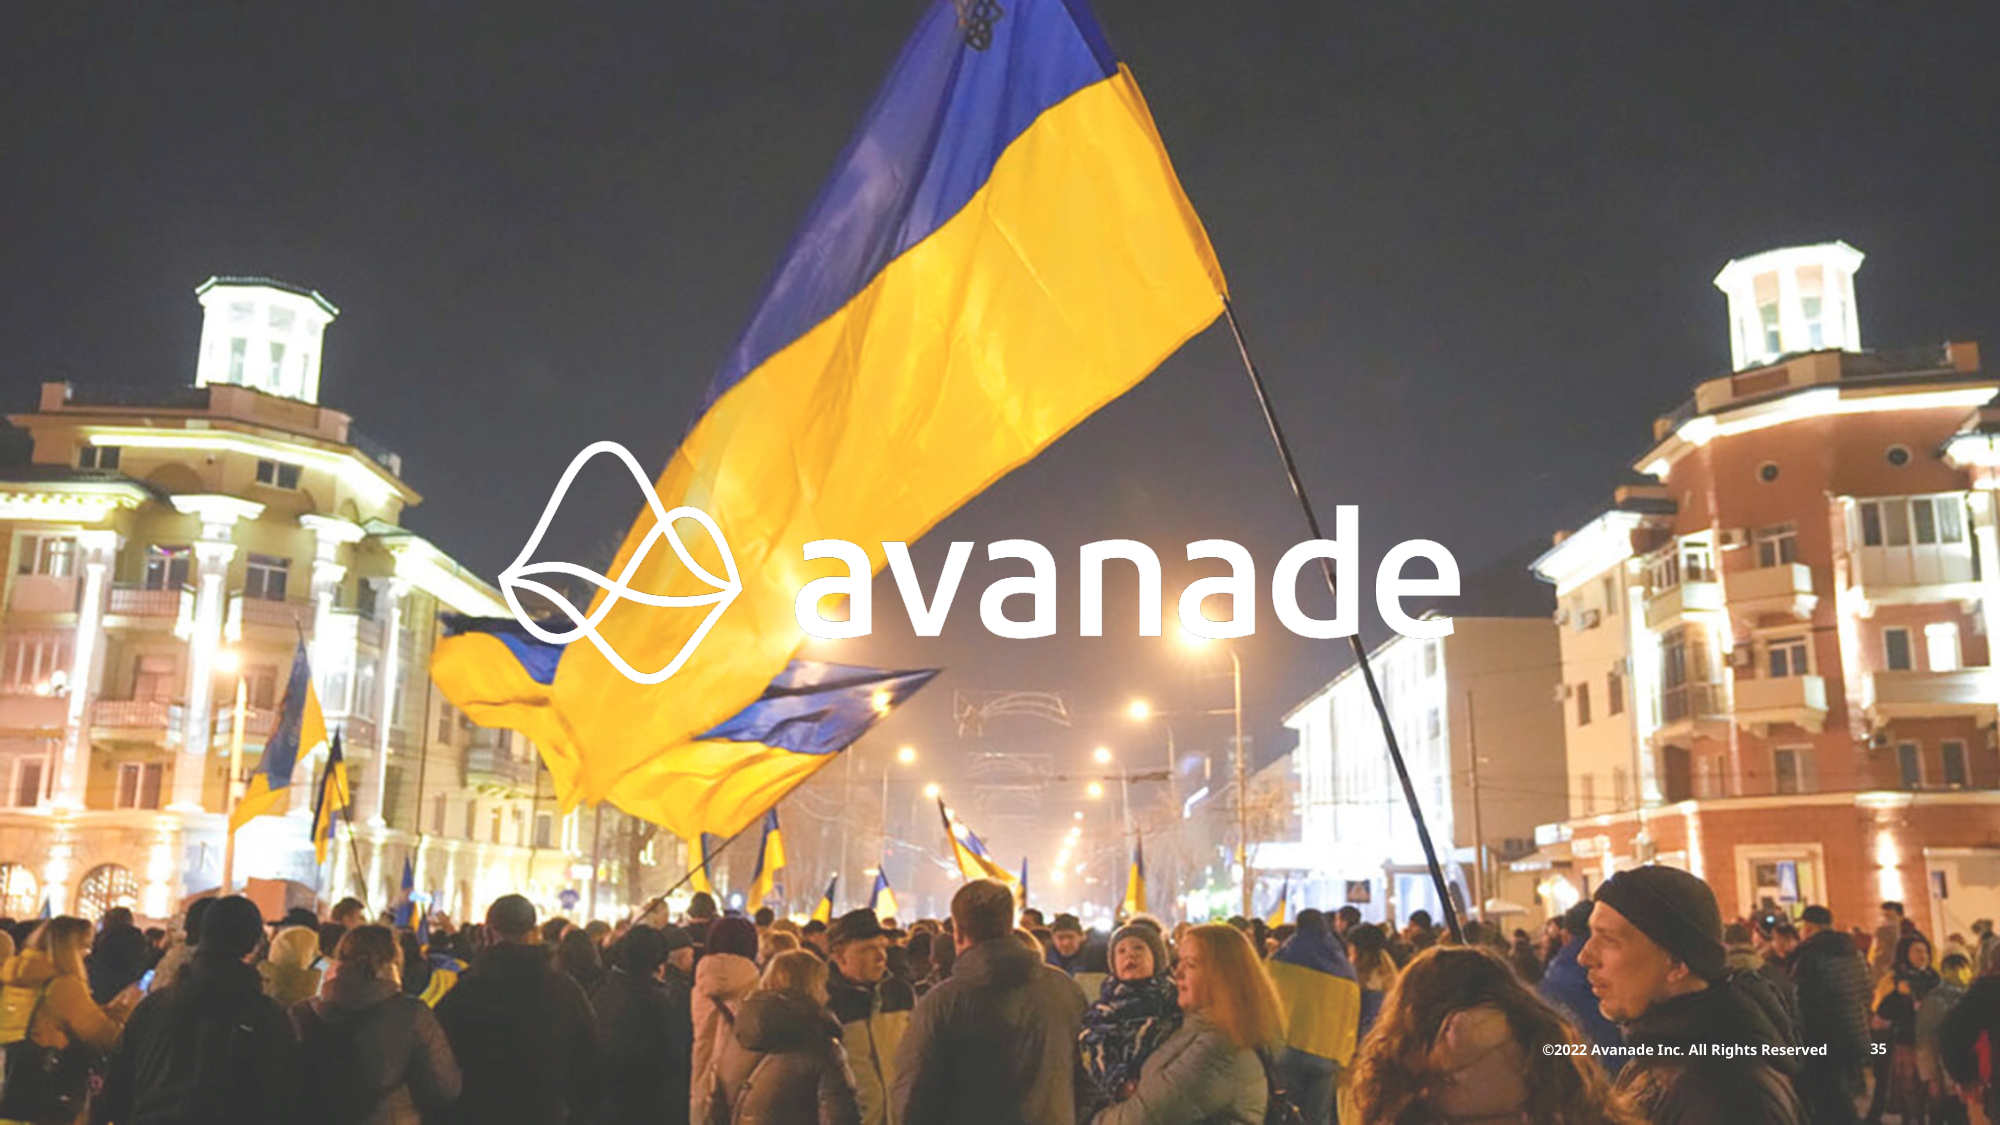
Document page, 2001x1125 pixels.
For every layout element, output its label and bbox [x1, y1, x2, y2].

picture [398, 341, 1602, 784]
